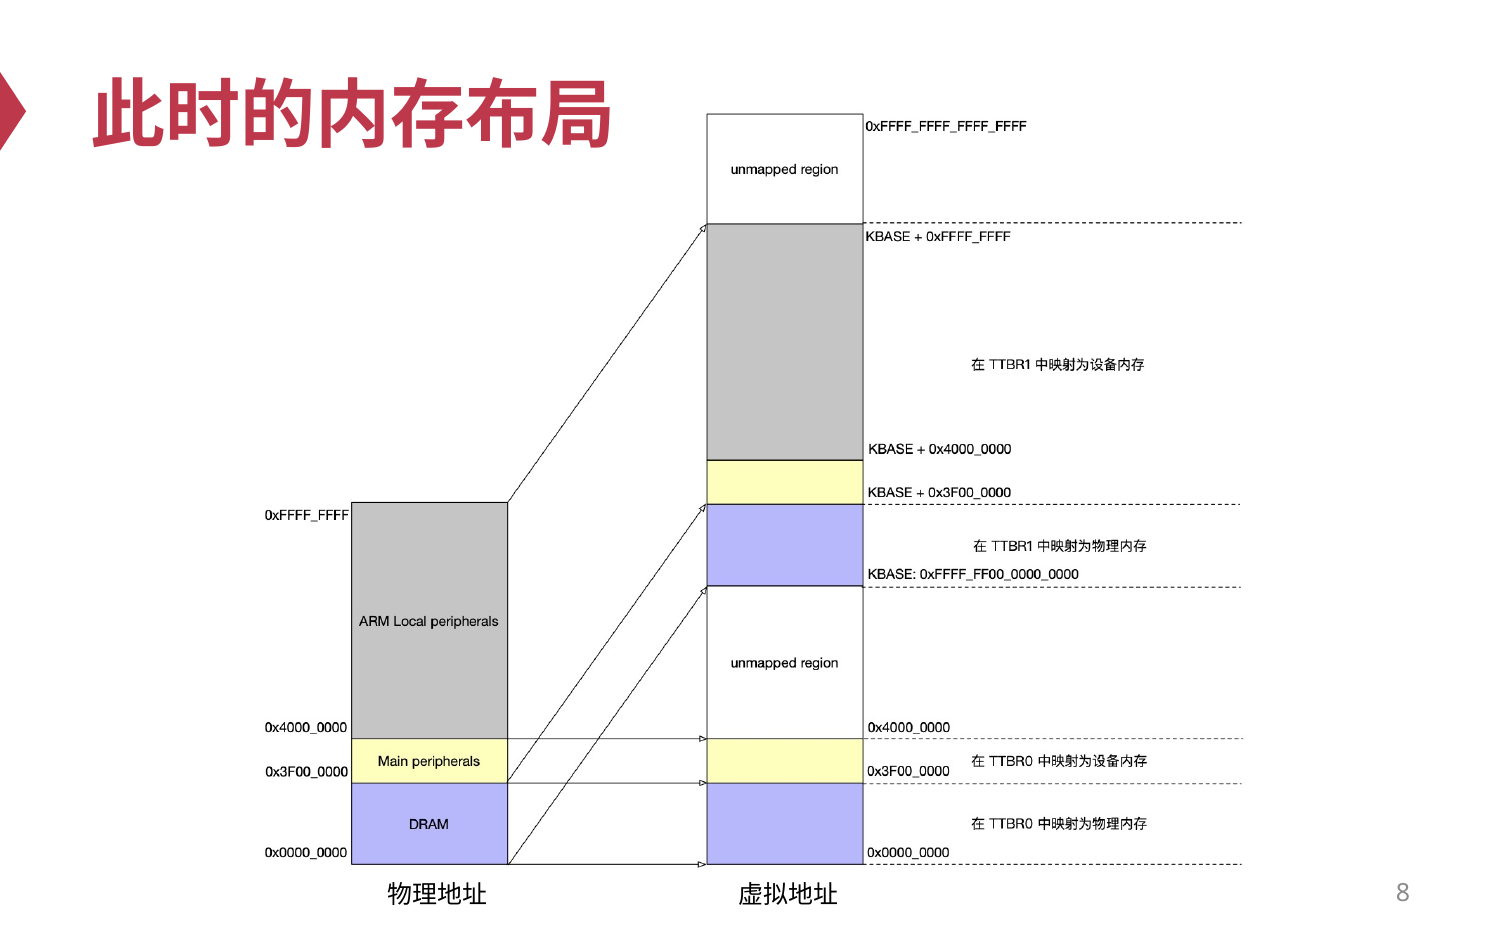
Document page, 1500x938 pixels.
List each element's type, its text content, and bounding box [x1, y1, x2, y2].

picture [206, 42, 1294, 938]
slide_number 8 [1299, 868, 1425, 919]
title 此时的内存布局 [75, 37, 1425, 186]
